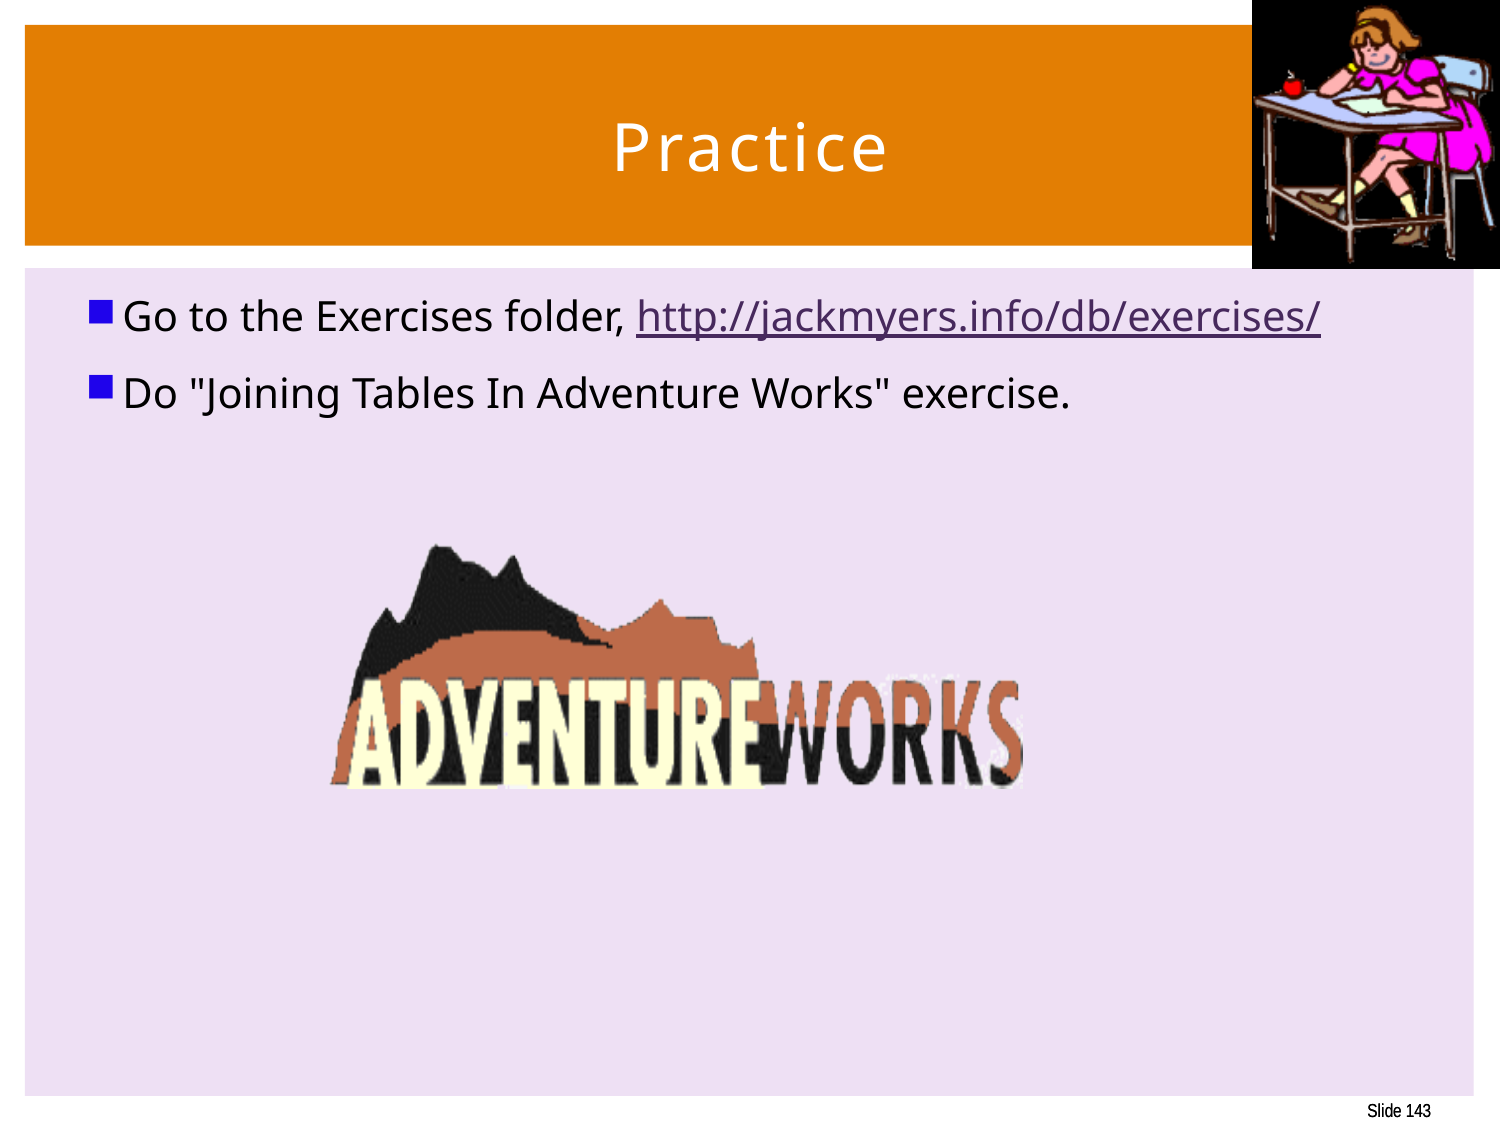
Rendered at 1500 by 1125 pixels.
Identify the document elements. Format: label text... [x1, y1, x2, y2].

picture [1252, 0, 1500, 270]
title Practice [62, 58, 1247, 232]
picture [299, 517, 1023, 789]
list Go to the Exercises folder, http://jackmyers.info/db/exercises/ Do "Joining Tables In Adventure Works" exercise. [62, 281, 1442, 1005]
